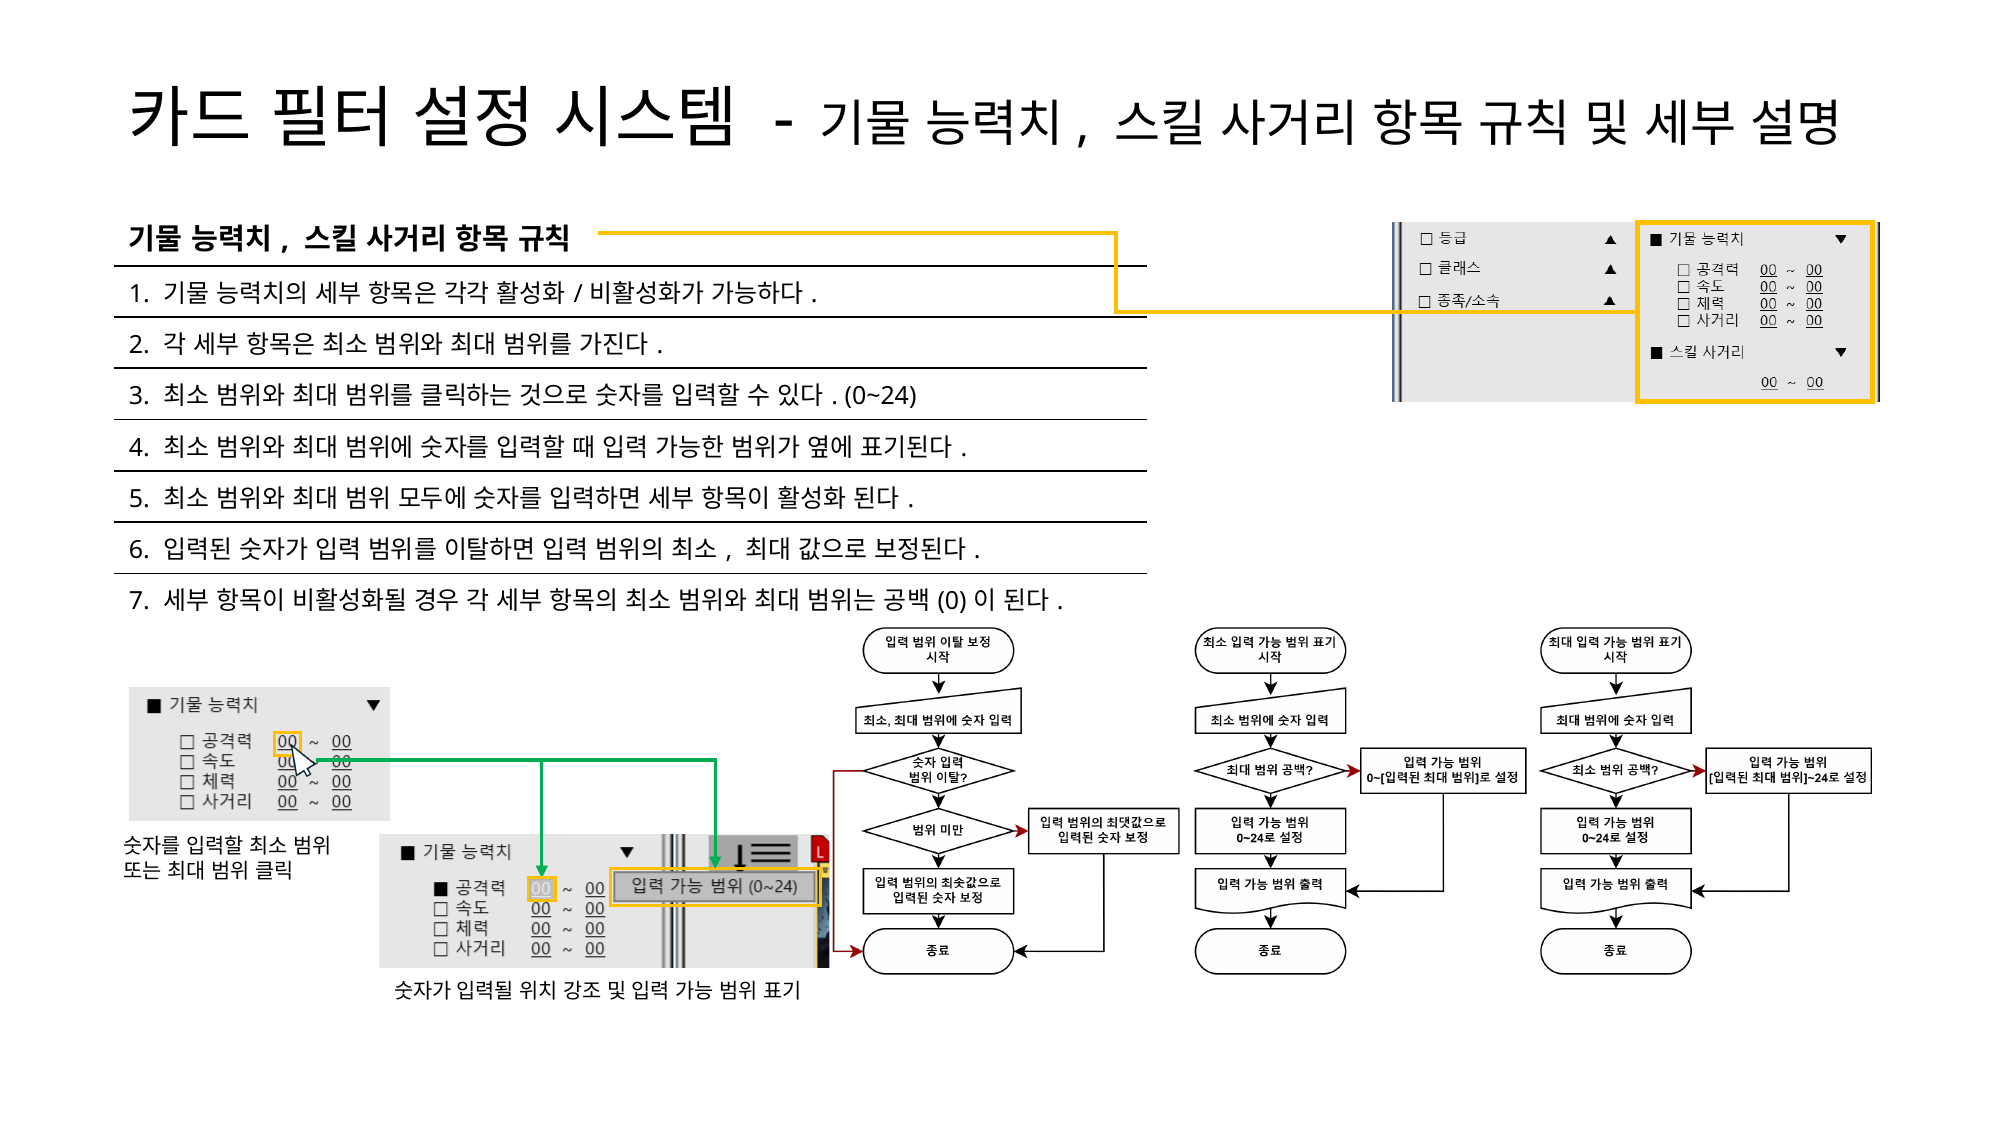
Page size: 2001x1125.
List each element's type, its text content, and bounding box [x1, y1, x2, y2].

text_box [315, 759, 716, 869]
table_cell 3. 최소 범위와 최대 범위를 클릭하는 것으로 숫자를 입력할 수 있다. (0~24) [114, 369, 1147, 419]
table_cell 2. 각 세부 항목은 최소 범위와 최대 범위를 가진다. [114, 318, 1147, 367]
table_cell 6. 입력된 숫자가 입력 범위를 이탈하면 입력 범위의 최소, 최대 값으로 보정된다. [114, 523, 1147, 573]
text_box 숫자를 입력할 최소 범위 또는 최대 범위 클릭 [109, 825, 379, 890]
picture [129, 687, 391, 821]
table_cell 1. 기물 능력치의 세부 항목은 각각 활성화/비활성화가 가능하다. [114, 267, 1147, 316]
picture [1390, 222, 1884, 402]
picture [379, 612, 1887, 991]
table_cell 4. 최소 범위와 최대 범위에 숫자를 입력할 때 입력 가능한 범위가 옆에 표기된다. [114, 420, 1147, 470]
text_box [315, 869, 542, 878]
table_cell 5. 최소 범위와 최대 범위 모두에 숫자를 입력하면 세부 항목이 활성화 된다. [114, 472, 1147, 521]
table_cell 7. 세부 항목이 비활성화될 경우 각 세부 항목의 최소 범위와 최대 범위는 공백(0)이 된다. [114, 574, 1147, 625]
text_box 숫자가 입력될 위치 강조 및 입력 가능 범위 표기 [345, 970, 850, 1011]
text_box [597, 233, 1638, 313]
text_box 카드 필터 설정 시스템 - 기물 능력치, 스킬 사거리 항목 규칙 및 세부 설명 [113, 63, 1886, 167]
table_header 기물 능력치, 스킬 사거리 항목 규칙 [114, 208, 1147, 265]
